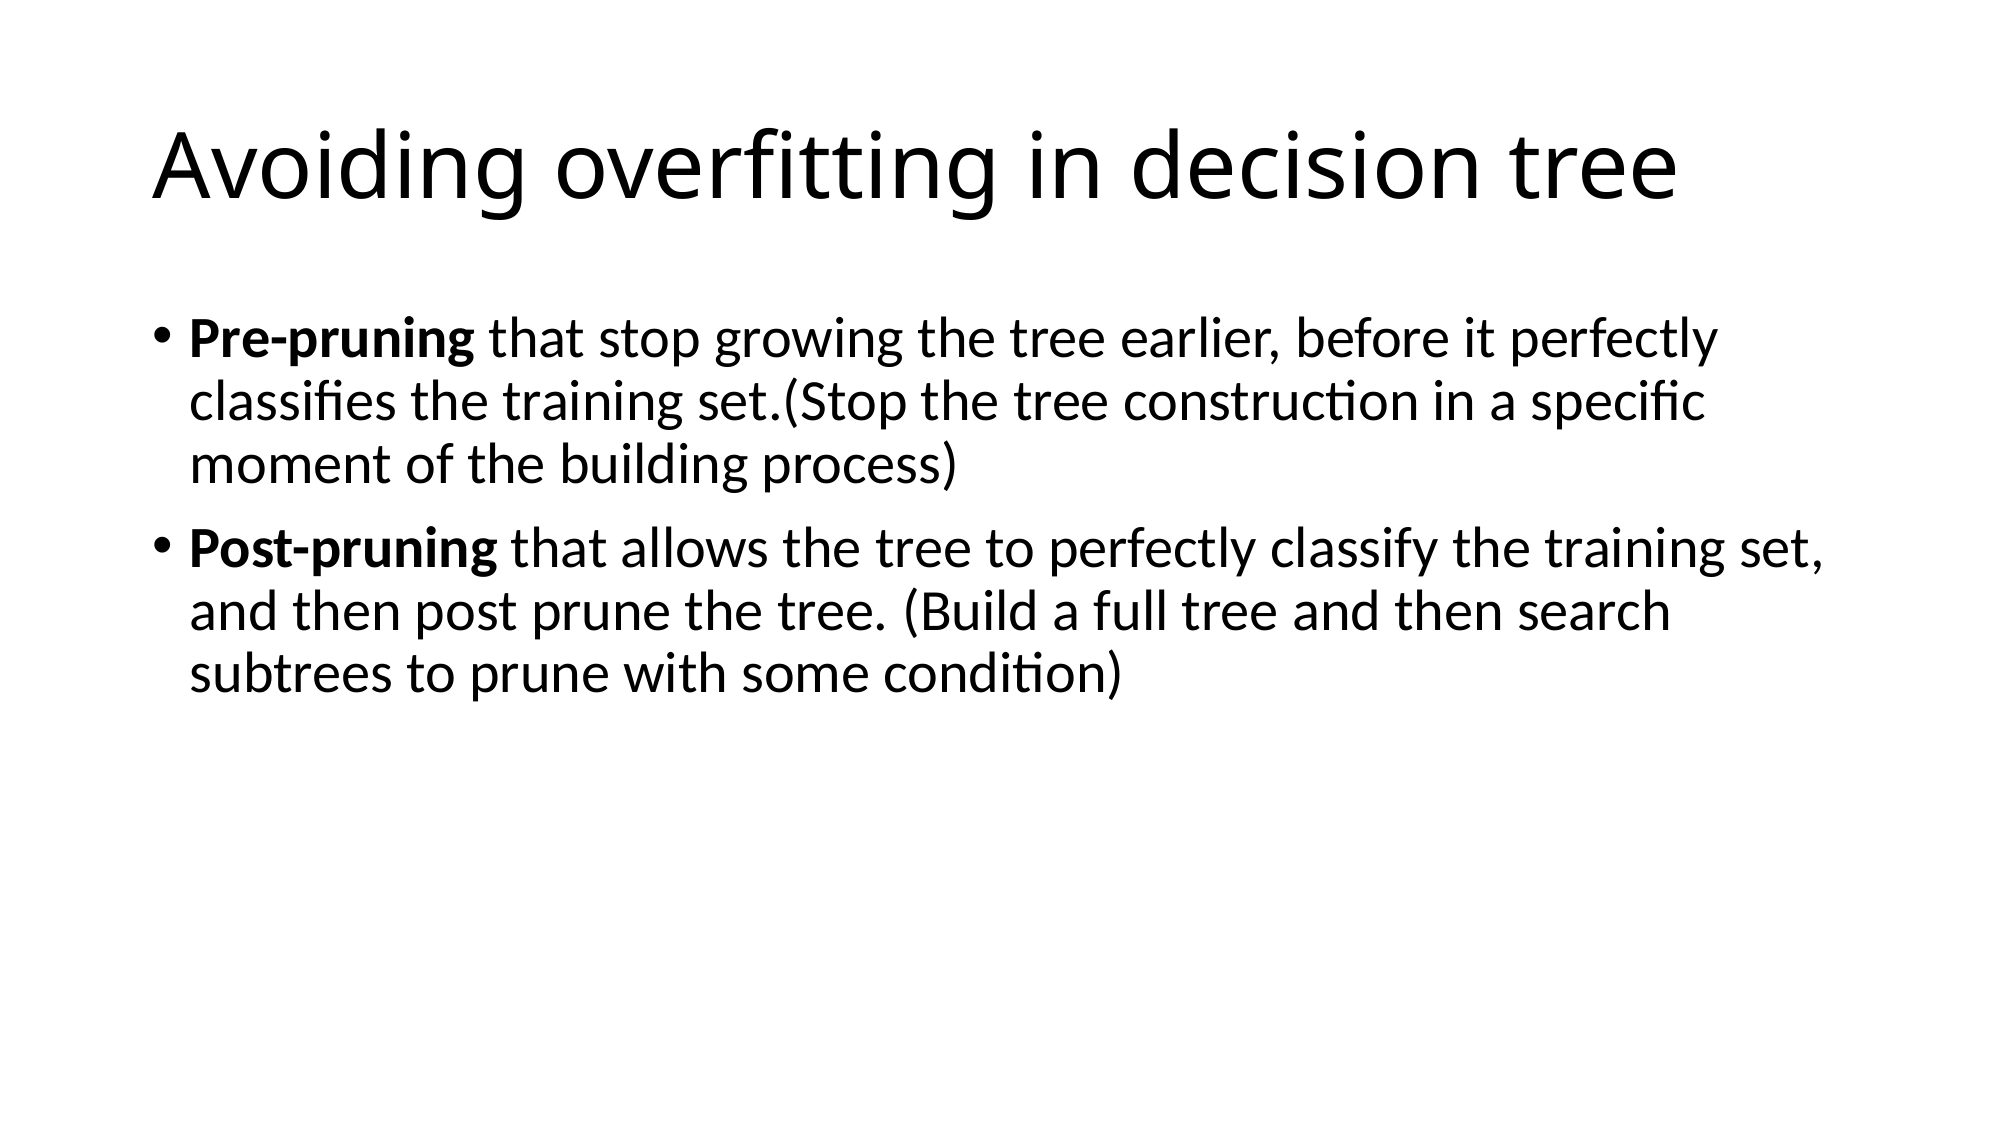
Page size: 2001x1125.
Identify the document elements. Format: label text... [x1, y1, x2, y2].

title Avoiding overfitting in decision tree [137, 59, 1863, 278]
list Pre-pruning that stop growing the tree earlier, before it perfectly classifies the training set.(Stop the tree construction in a specific moment of the building process) Post-pruning that allows the tree to perfectly classify the training set, and then post prune the tree. (Build a full tree and then search subtrees to prune with some condition) [137, 299, 1863, 1014]
